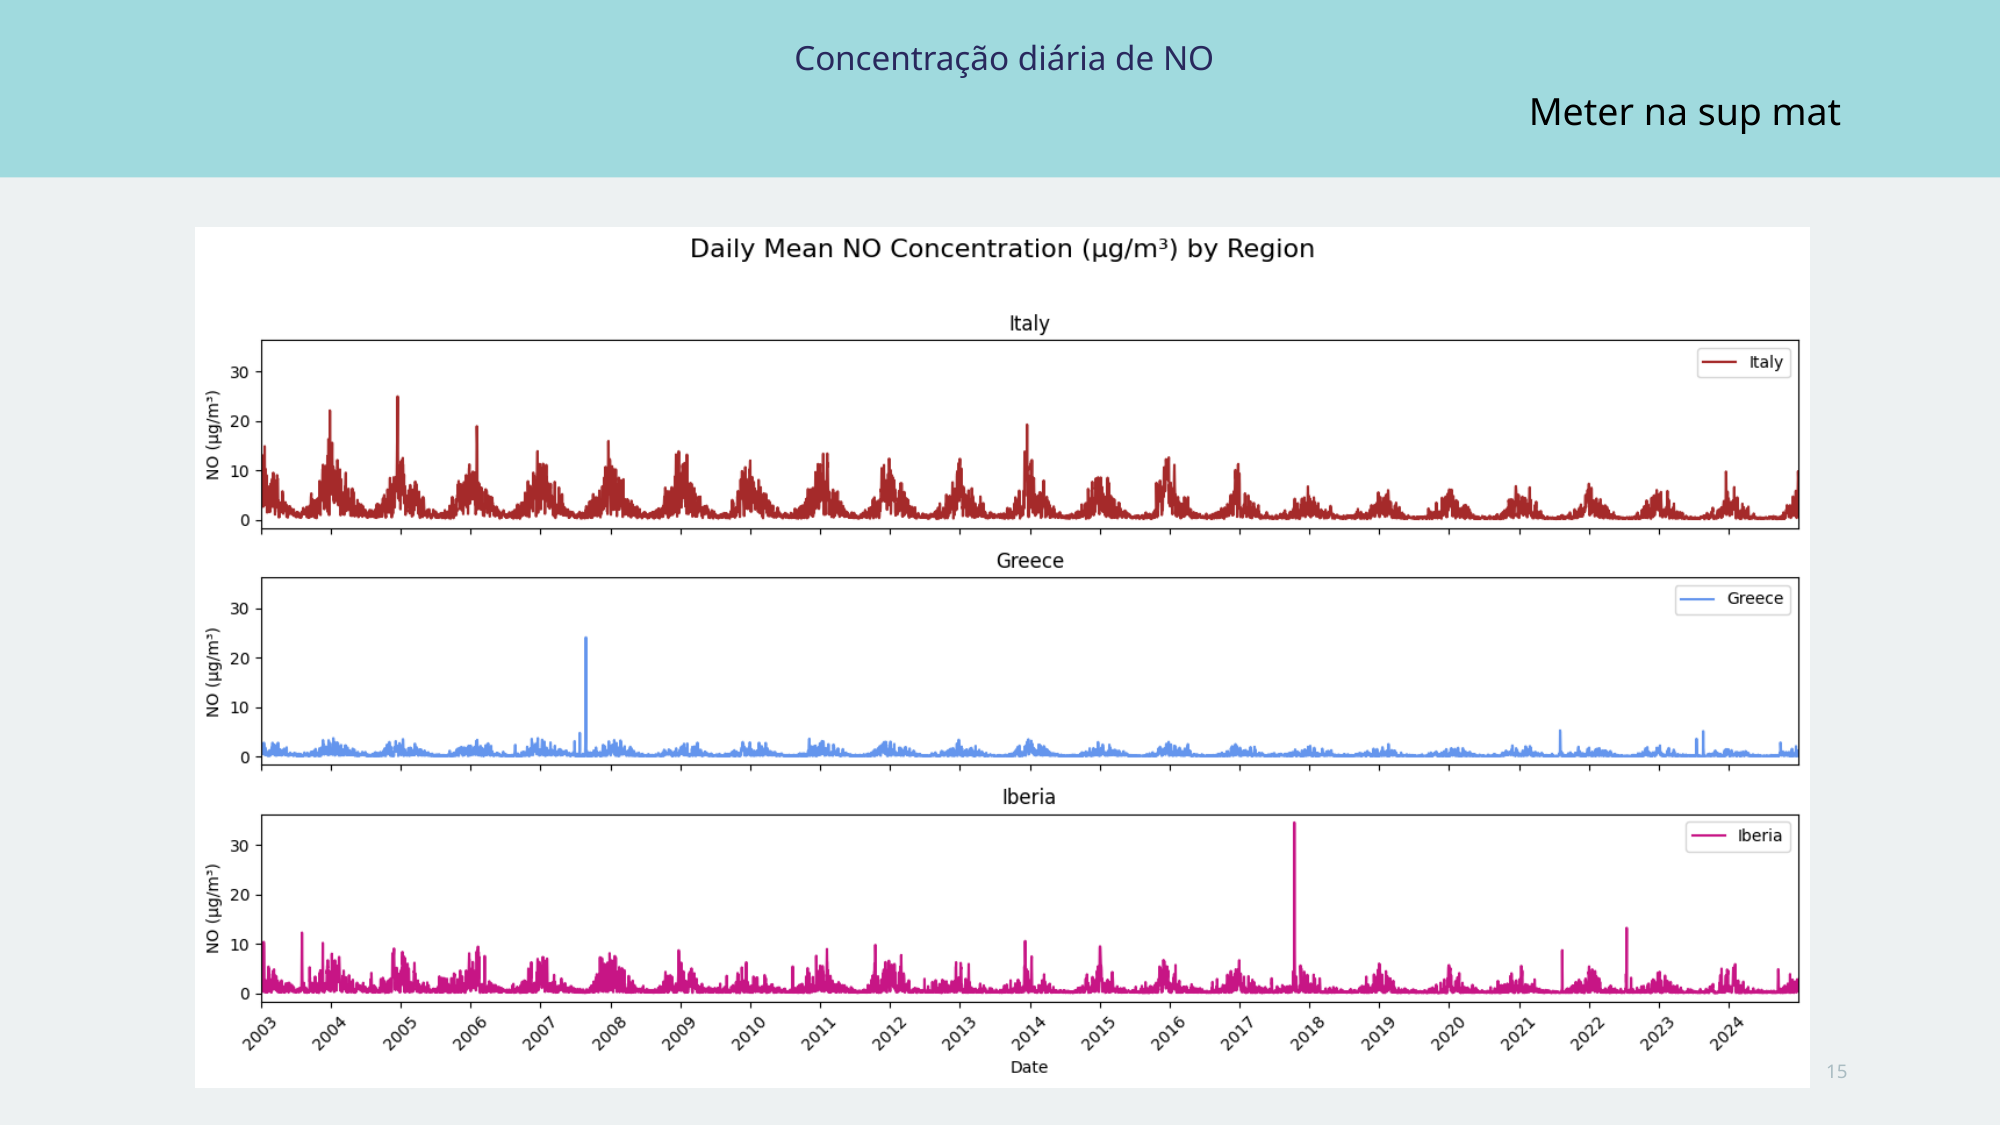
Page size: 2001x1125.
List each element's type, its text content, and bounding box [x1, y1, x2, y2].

list Concentração diária de NO [4, 30, 2000, 161]
picture [195, 227, 1811, 1088]
text_box Meter na sup mat [1513, 80, 1863, 141]
slide_number 15 [1412, 1042, 1863, 1103]
